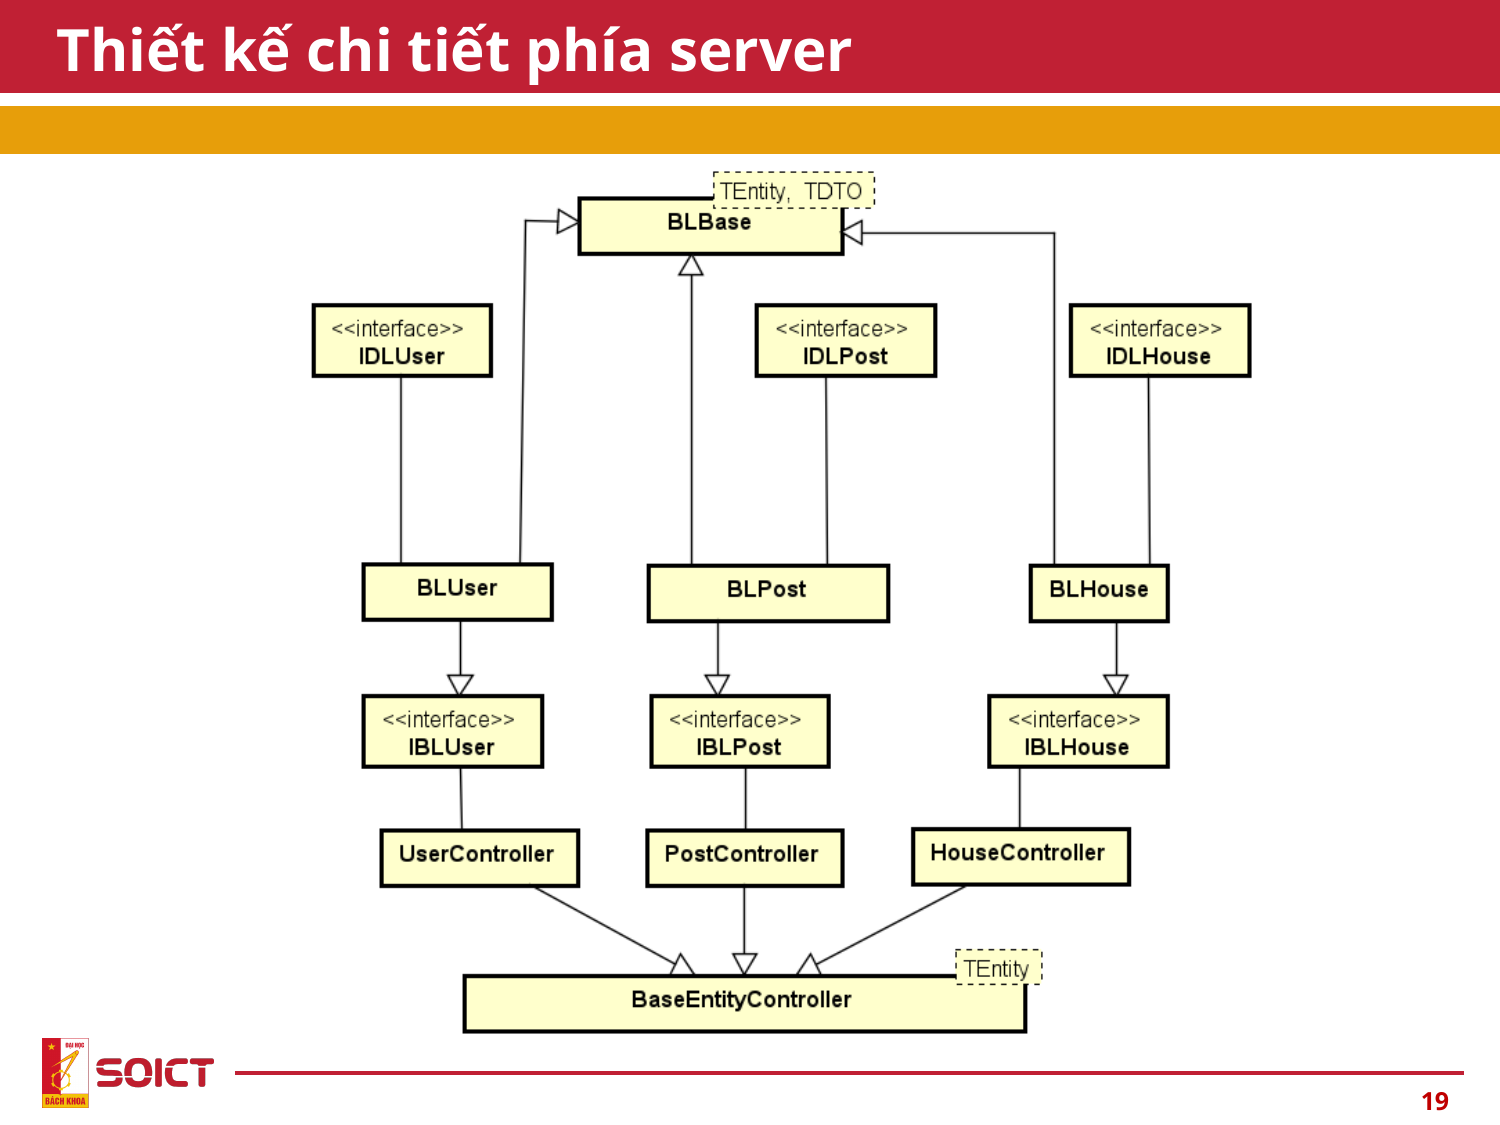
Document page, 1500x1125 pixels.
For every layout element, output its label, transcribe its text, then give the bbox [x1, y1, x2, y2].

title Thiết kế chi tiết phía server [41, 13, 1459, 85]
slide_number 19 [1126, 1078, 1464, 1125]
picture [42, 1038, 214, 1108]
picture [269, 155, 1267, 1049]
